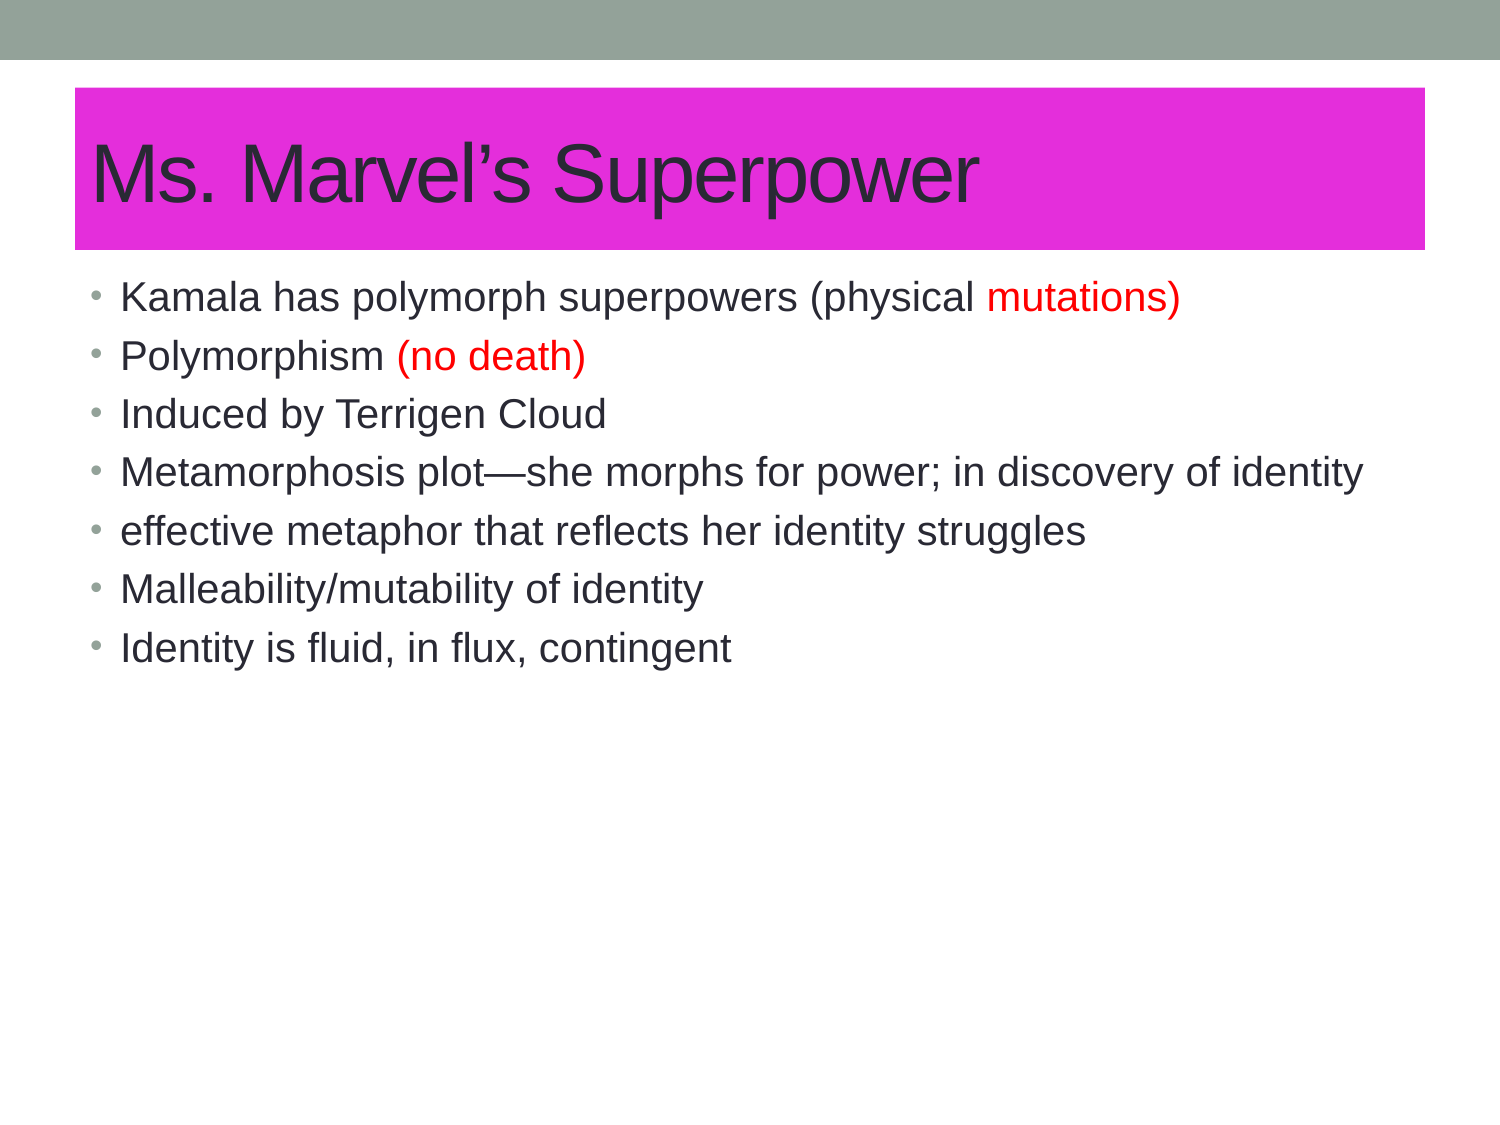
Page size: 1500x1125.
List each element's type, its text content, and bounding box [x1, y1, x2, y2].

title Ms. Marvel’s Superpower [75, 87, 1425, 250]
list Kamala has polymorph superpowers (physical mutations) Polymorphism (no death) Induced by Terrigen Cloud Metamorphosis plot—she morphs for power; in discovery of identity effective metaphor that reflects her identity struggles Malleability/mutability of identity Identity is fluid, in flux, contingent [75, 262, 1425, 1063]
